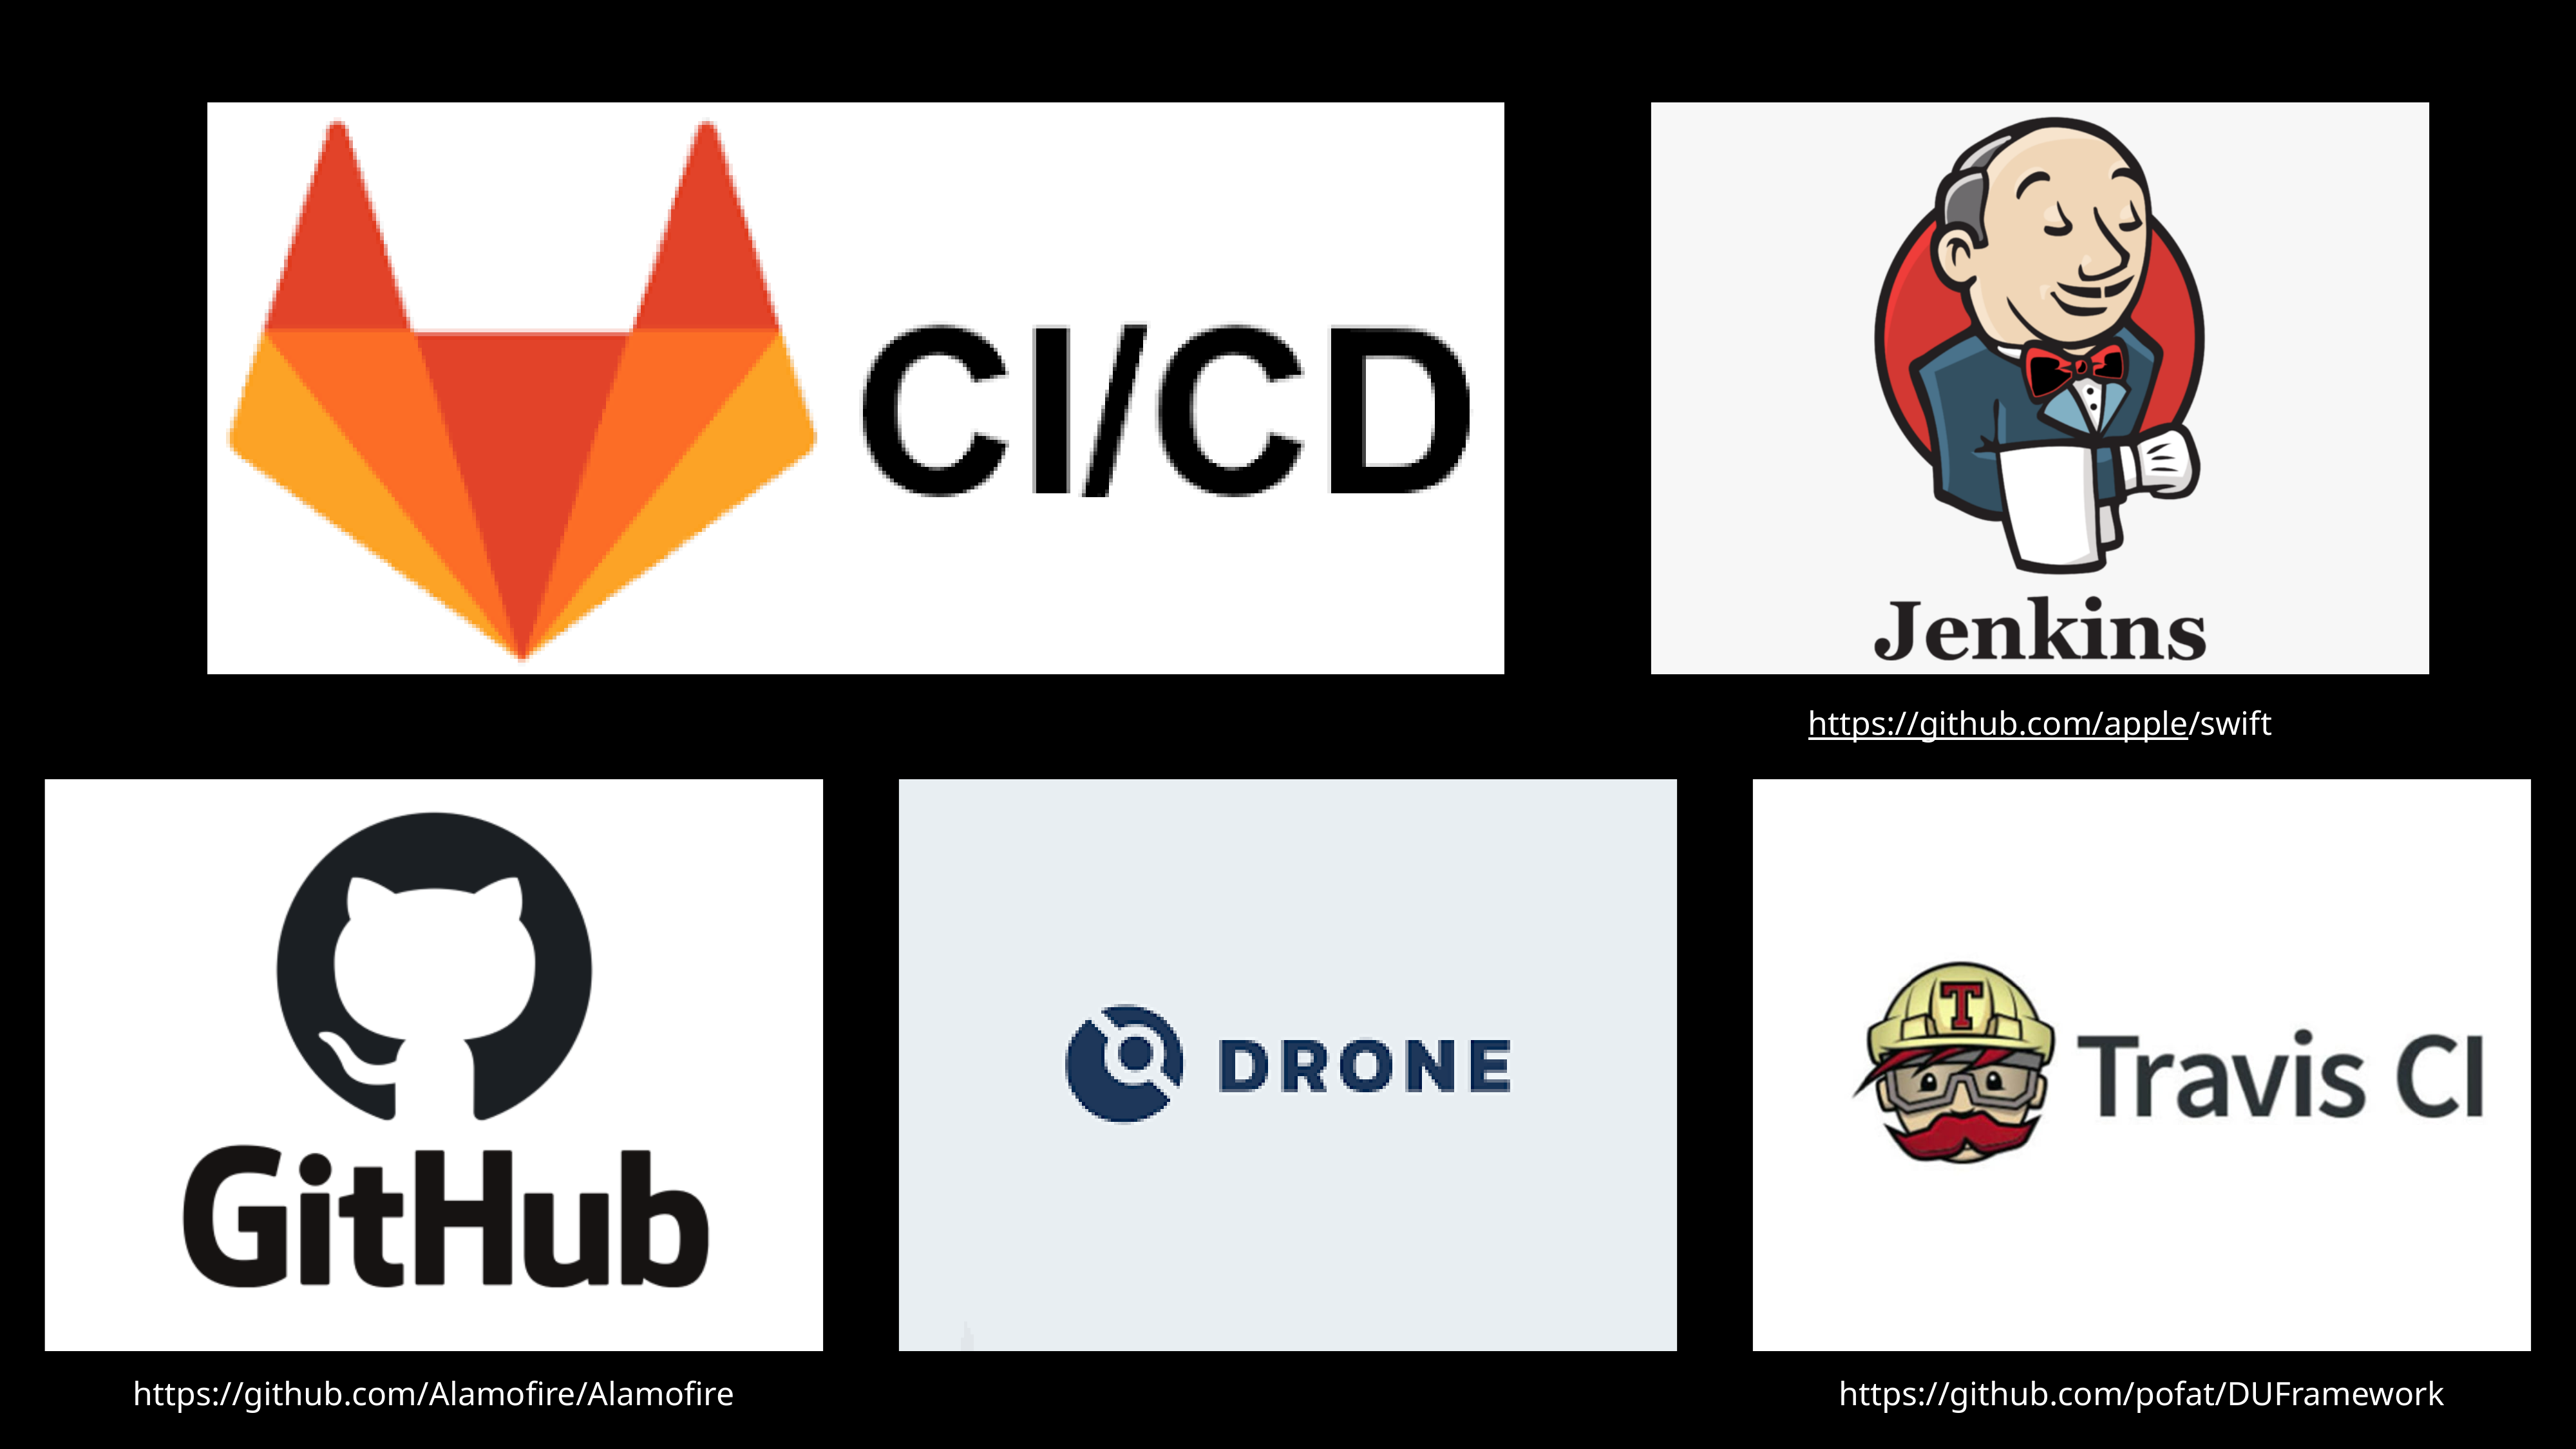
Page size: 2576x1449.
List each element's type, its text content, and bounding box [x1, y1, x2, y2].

text_box https://github.com/apple/swift [1803, 697, 2278, 752]
picture [207, 102, 1504, 675]
picture [1752, 779, 2532, 1351]
picture [1651, 102, 2430, 675]
text_box https://github.com/pofat/DUFramework [1833, 1368, 2450, 1417]
text_box https://github.com/Alamofire/Alamofire [128, 1368, 741, 1417]
picture [898, 779, 1678, 1351]
picture [44, 779, 824, 1351]
